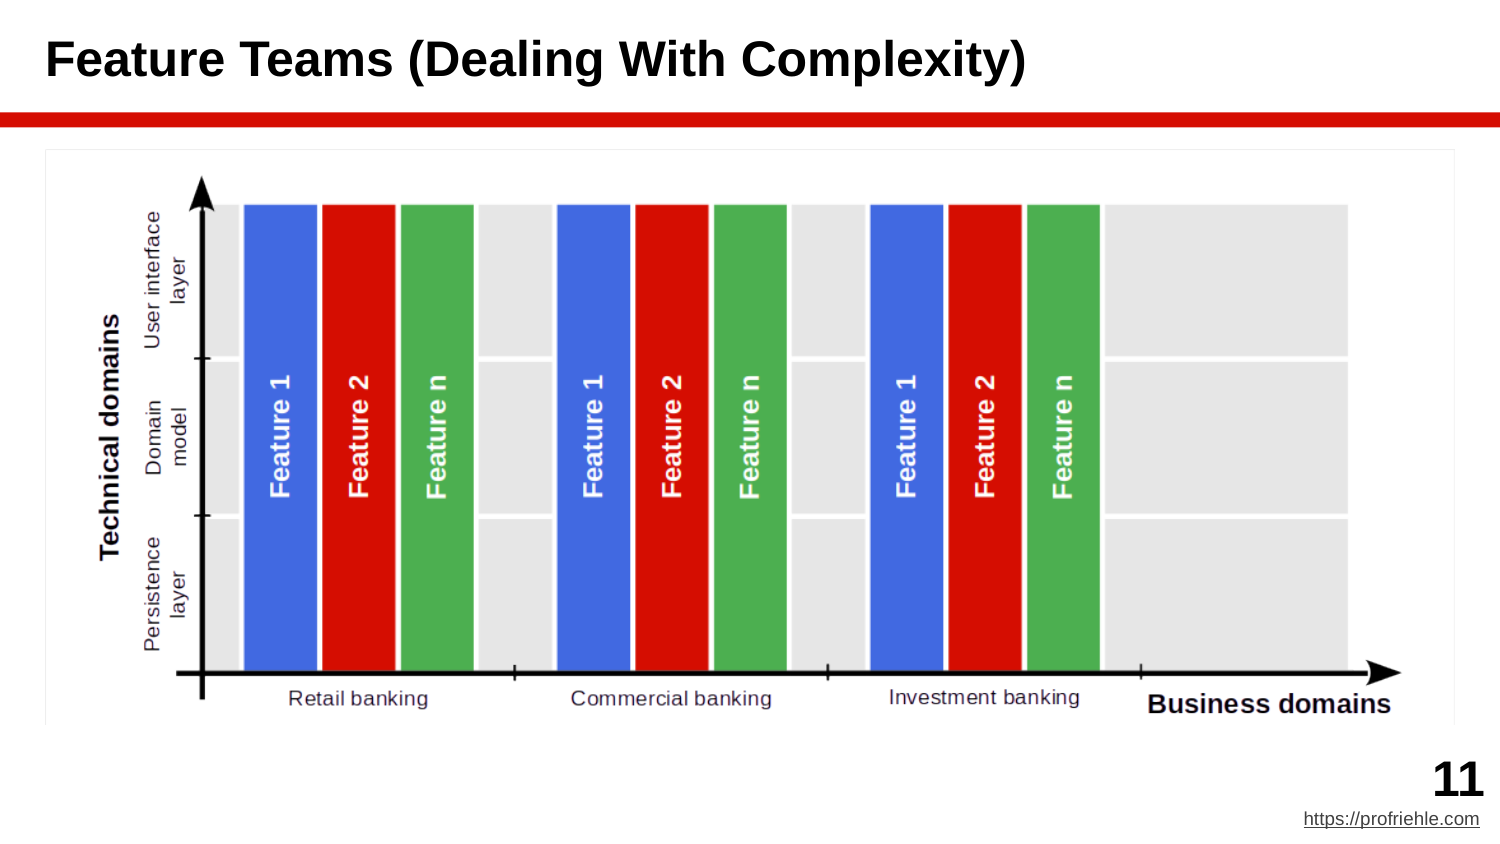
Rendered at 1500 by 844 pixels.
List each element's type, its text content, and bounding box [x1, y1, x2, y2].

picture [44, 149, 1456, 725]
slide_number ‹#› https://profriehle.com [1200, 724, 1500, 844]
title Feature Teams (Dealing With Complexity) [0, 0, 1500, 113]
